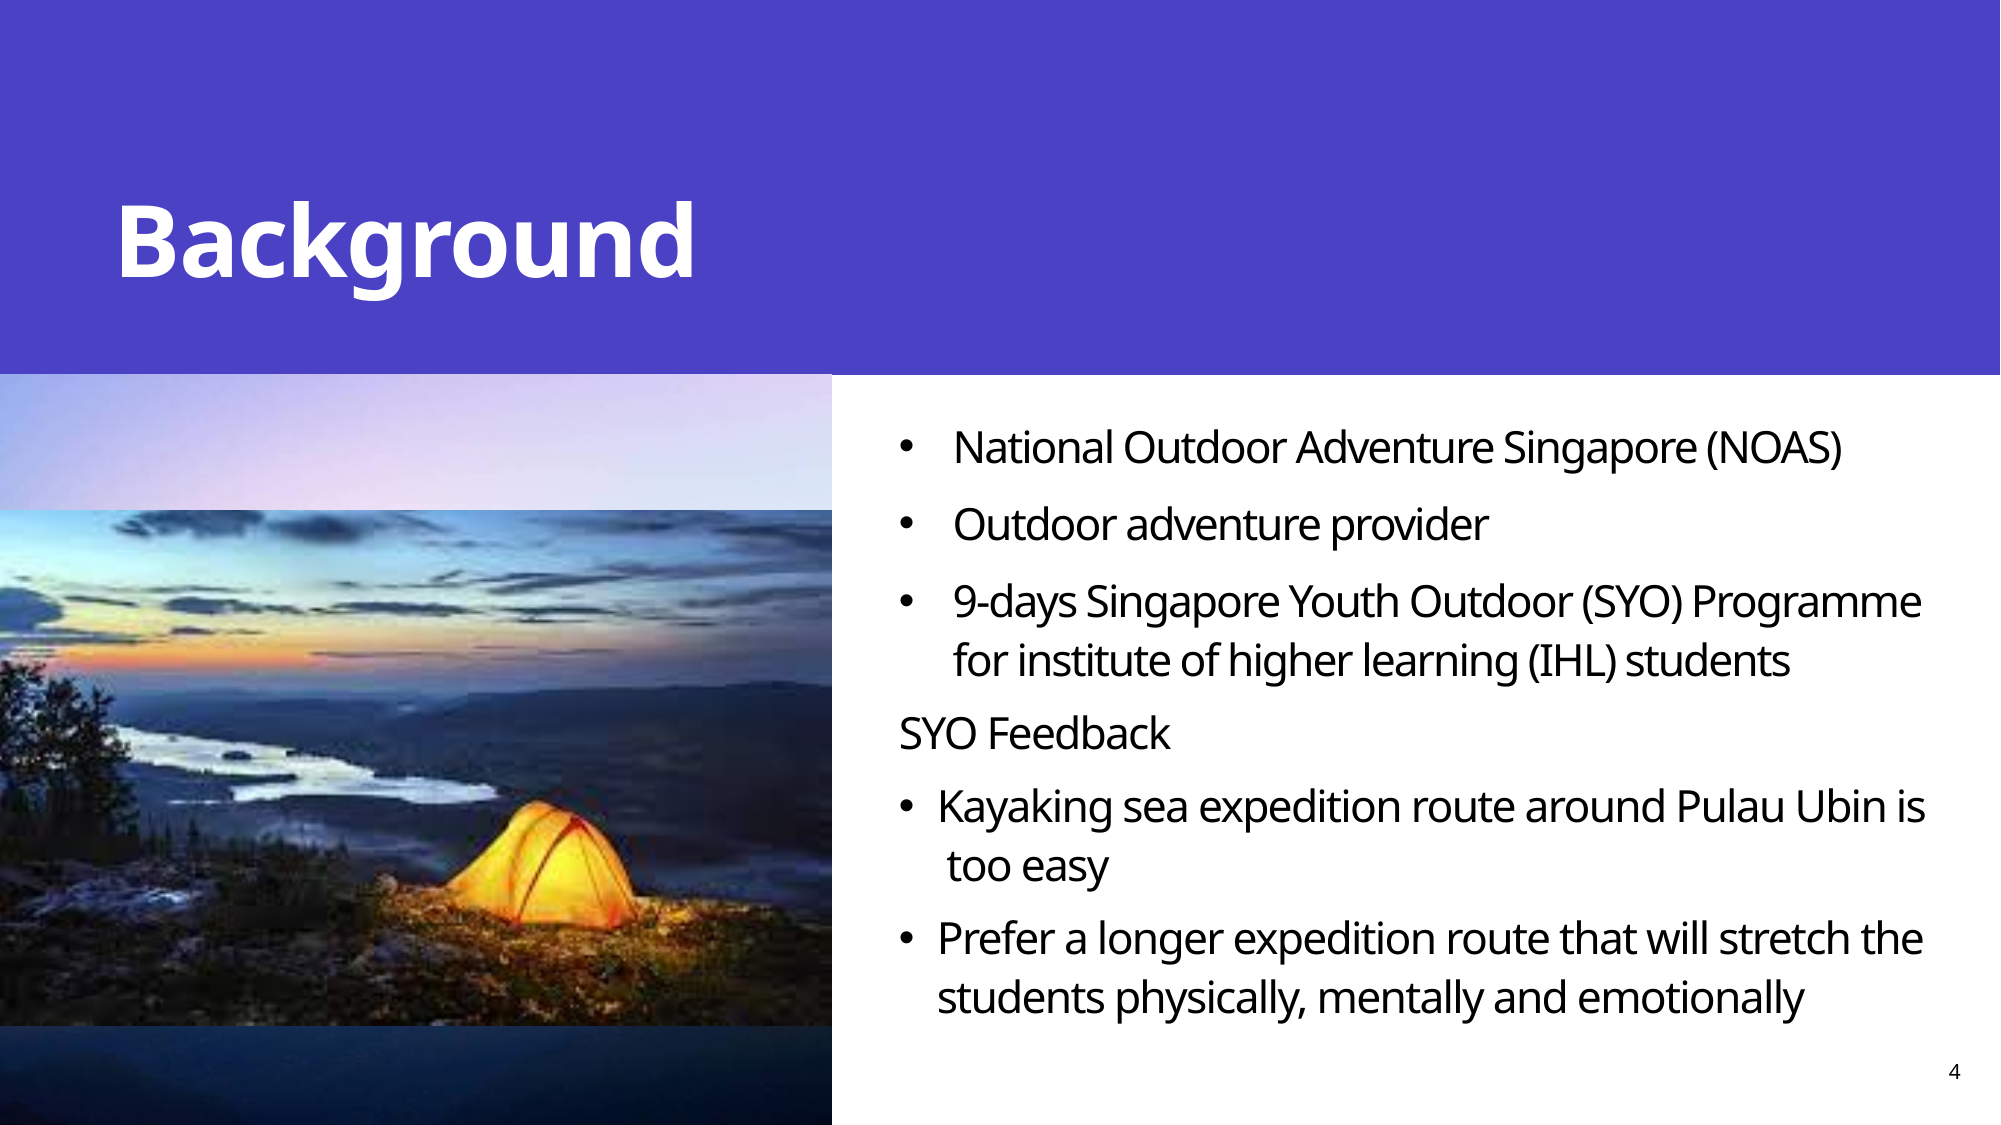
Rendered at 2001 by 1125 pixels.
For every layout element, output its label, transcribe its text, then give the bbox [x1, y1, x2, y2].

title Background [105, 59, 1670, 307]
slide_number 4 [1938, 1052, 1969, 1094]
list National Outdoor Adventure Singapore (NOAS) Outdoor adventure provider 9-days Singapore Youth Outdoor (SYO) Programme for institute of higher learning (IHL) students SYO Feedback Kayaking sea expedition route around Pulau Ubin is too easy Prefer a longer expedition route that will stretch the students physically, mentally and emotionally [890, 405, 1940, 1094]
picture [0, 374, 832, 1125]
